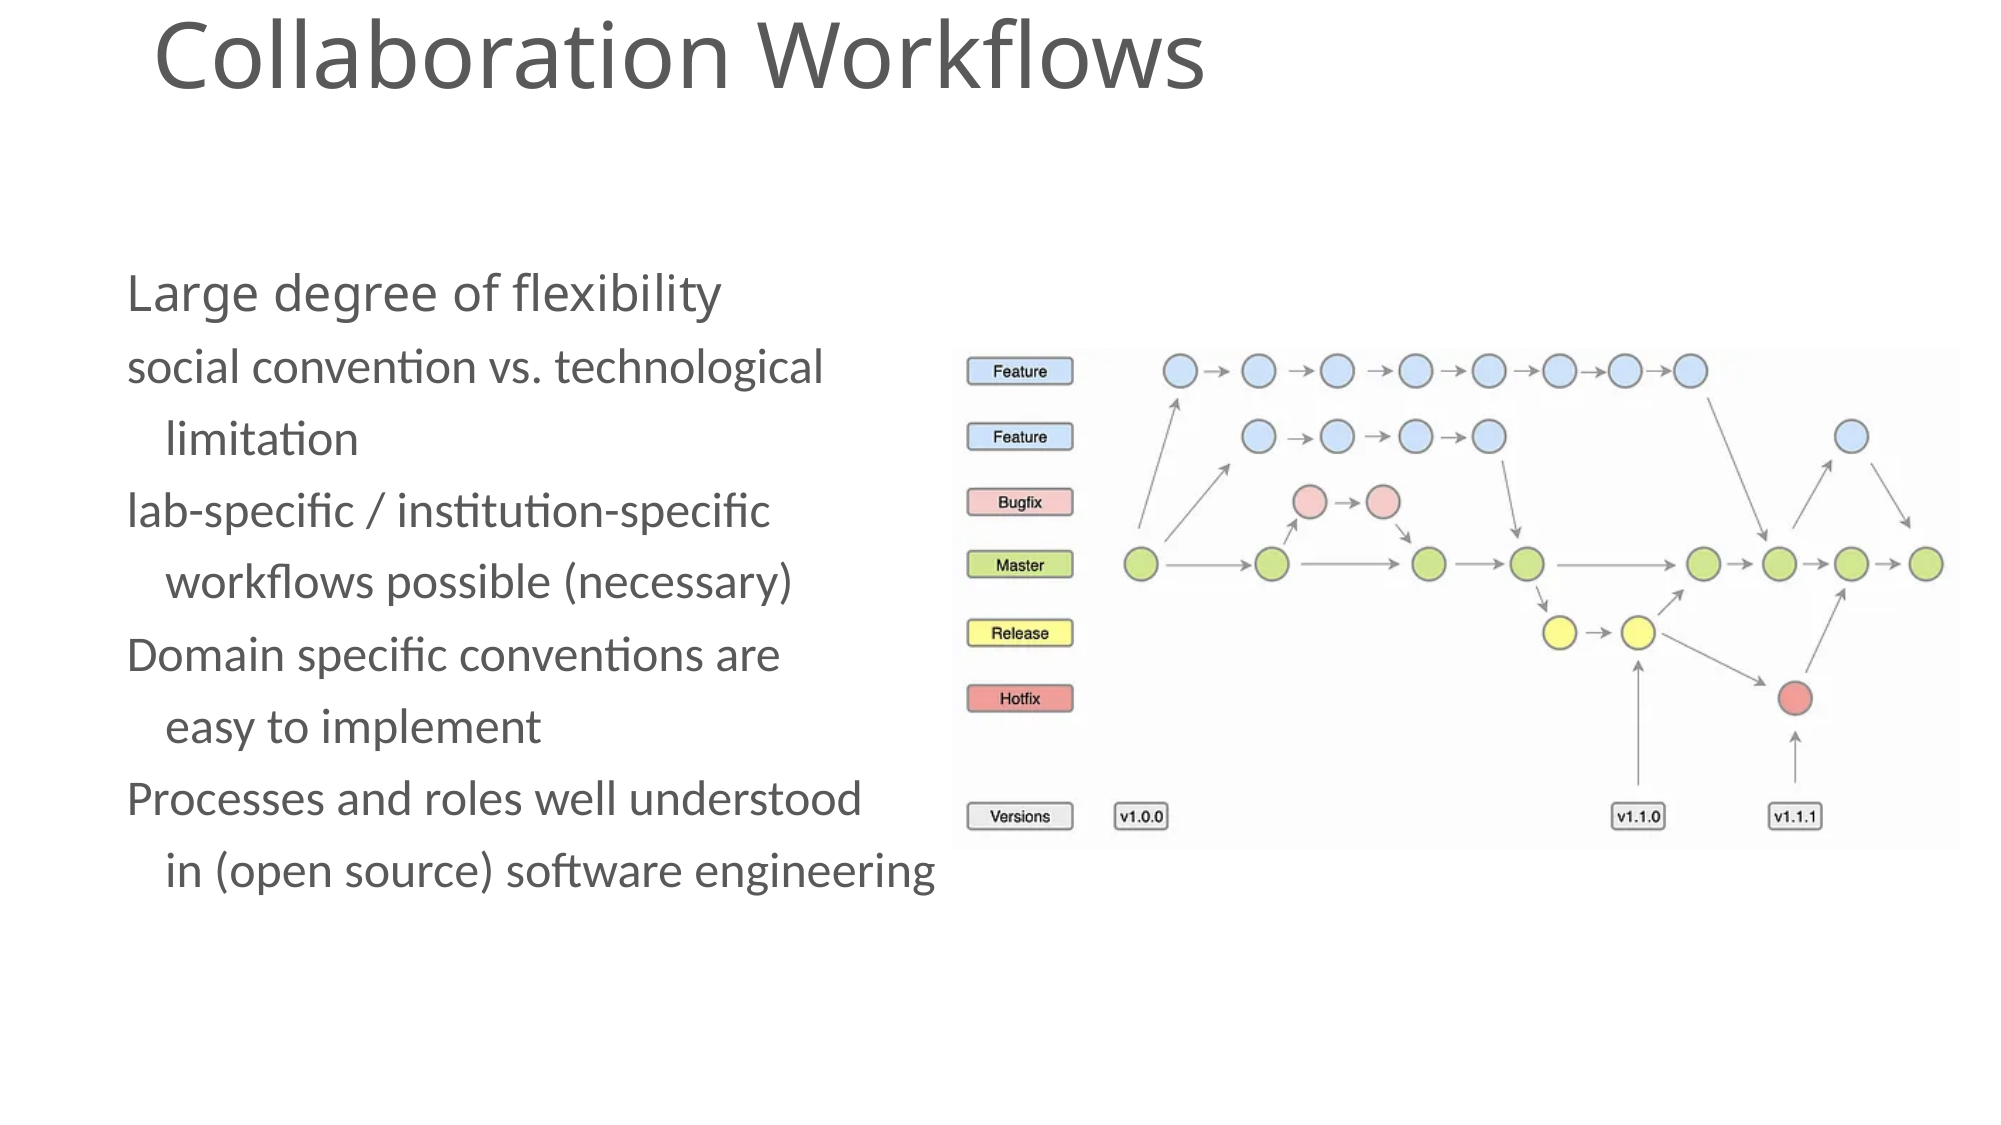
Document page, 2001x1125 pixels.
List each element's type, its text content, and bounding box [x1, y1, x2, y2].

picture [944, 348, 1960, 850]
list Large degree of flexibility social convention vs. technological limitation lab-specific / institution-specific workflows possible (necessary) Domain specific conventions are easy to implement Processes and roles well understood in (open source) software engineering [112, 241, 995, 1013]
title Collaboration Workflows [137, 1, 1863, 219]
